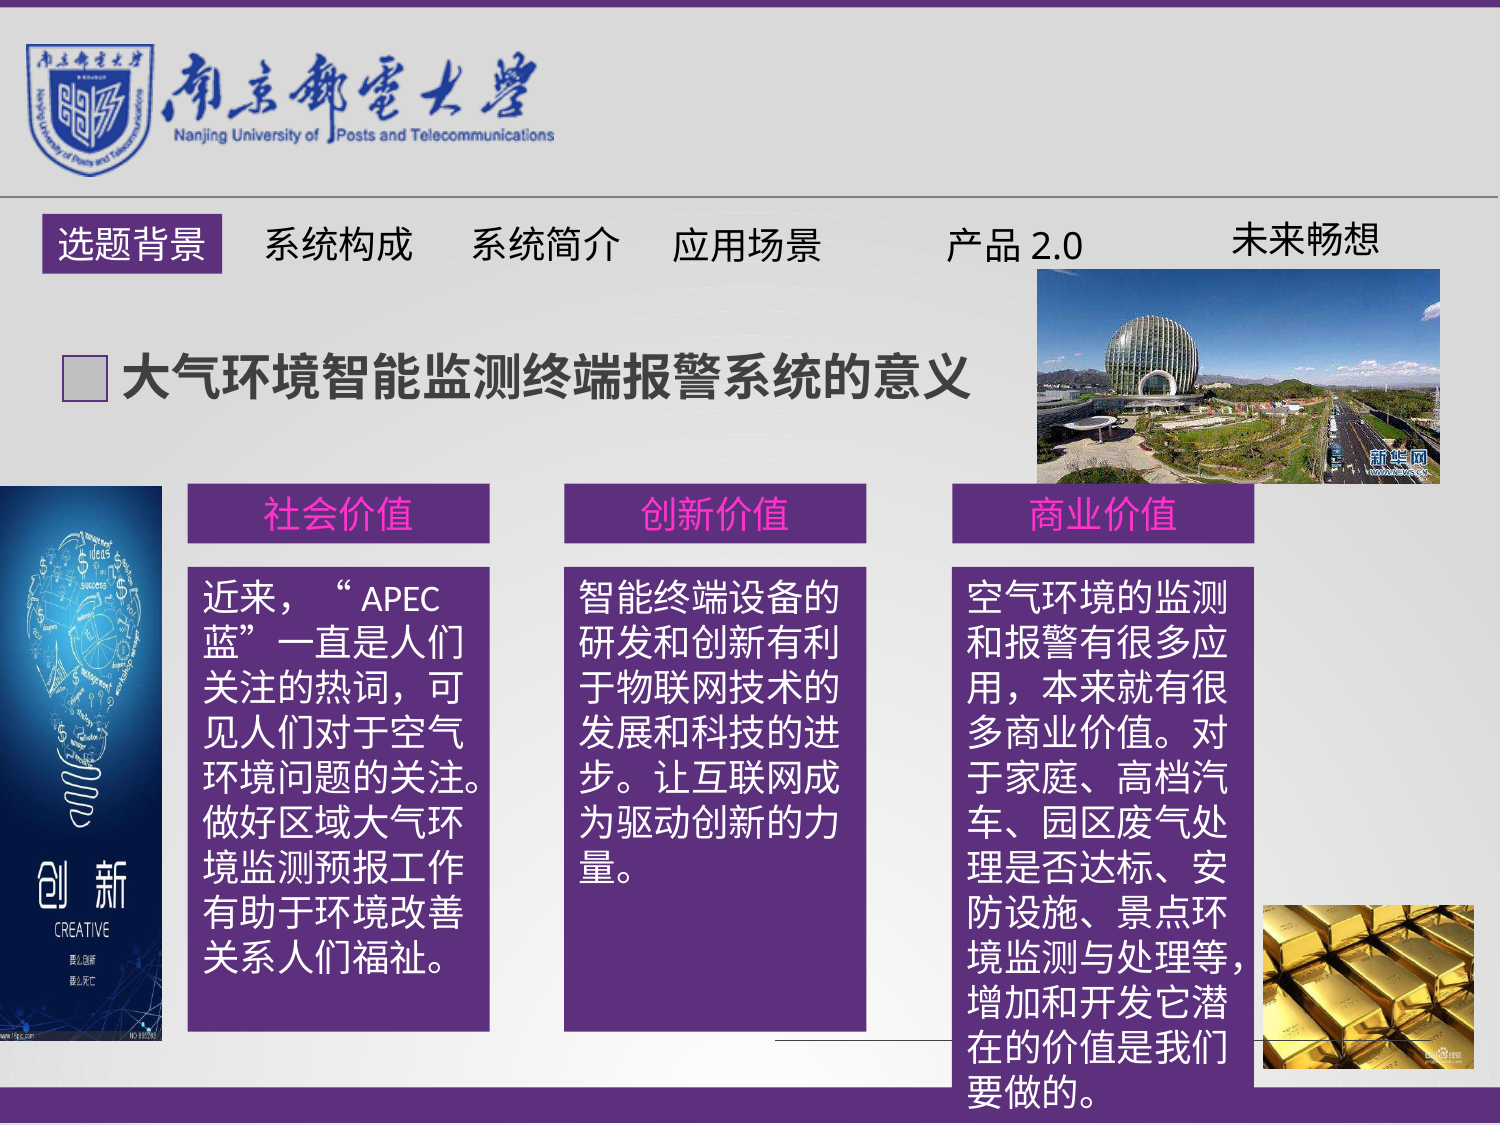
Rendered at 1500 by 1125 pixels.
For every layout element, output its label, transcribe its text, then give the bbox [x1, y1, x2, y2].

text_box [120, 451, 1315, 1007]
picture [1263, 905, 1474, 1069]
picture [1037, 269, 1440, 484]
text_box 大气环境智能监测终端报警系统的意义 [107, 337, 1027, 413]
text_box [62, 355, 108, 402]
text_box 近来，“APEC蓝”一直是人们关注的热词，可见人们对于空气环境问题的关注。做好区域大气环境监测预报工作有助于环境改善关系人们福祉。 [187, 566, 490, 1032]
text_box 未来畅想 [1216, 208, 1397, 269]
text_box 商业价值 [952, 483, 1255, 544]
text_box 系统构成 [248, 213, 429, 274]
text_box 产品2.0 [931, 214, 1099, 275]
text_box 空气环境的监测和报警有很多应用，本来就有很多商业价值。对于家庭、高档汽车、园区废气处理是否达标、安防设施、景点环境监测与处理等，增加和开发它潜在的价值是我们要做的。 [951, 566, 1254, 1040]
text_box 空气环境的监测和报警有很多应用，本来就有很多商业价值。对于家庭、高档汽车、园区废气处理是否达标、安防设施、景点环境监测与处理等，增加和开发它潜在的价值是我们要做的。 [951, 1041, 1254, 1122]
text_box 社会价值 [187, 483, 490, 544]
text_box 智能终端设备的研发和创新有利于物联网技术的发展和科技的进步。让互联网成为驱动创新的力量。 [564, 566, 867, 1032]
text_box [0, 1086, 1500, 1124]
text_box 创新价值 [564, 483, 867, 544]
picture [0, 486, 162, 1041]
picture [26, 44, 554, 178]
text_box 选题背景 [42, 213, 223, 274]
text_box [0, 0, 1500, 8]
text_box 应用场景 [657, 214, 838, 275]
text_box 系统简介 [455, 213, 636, 274]
